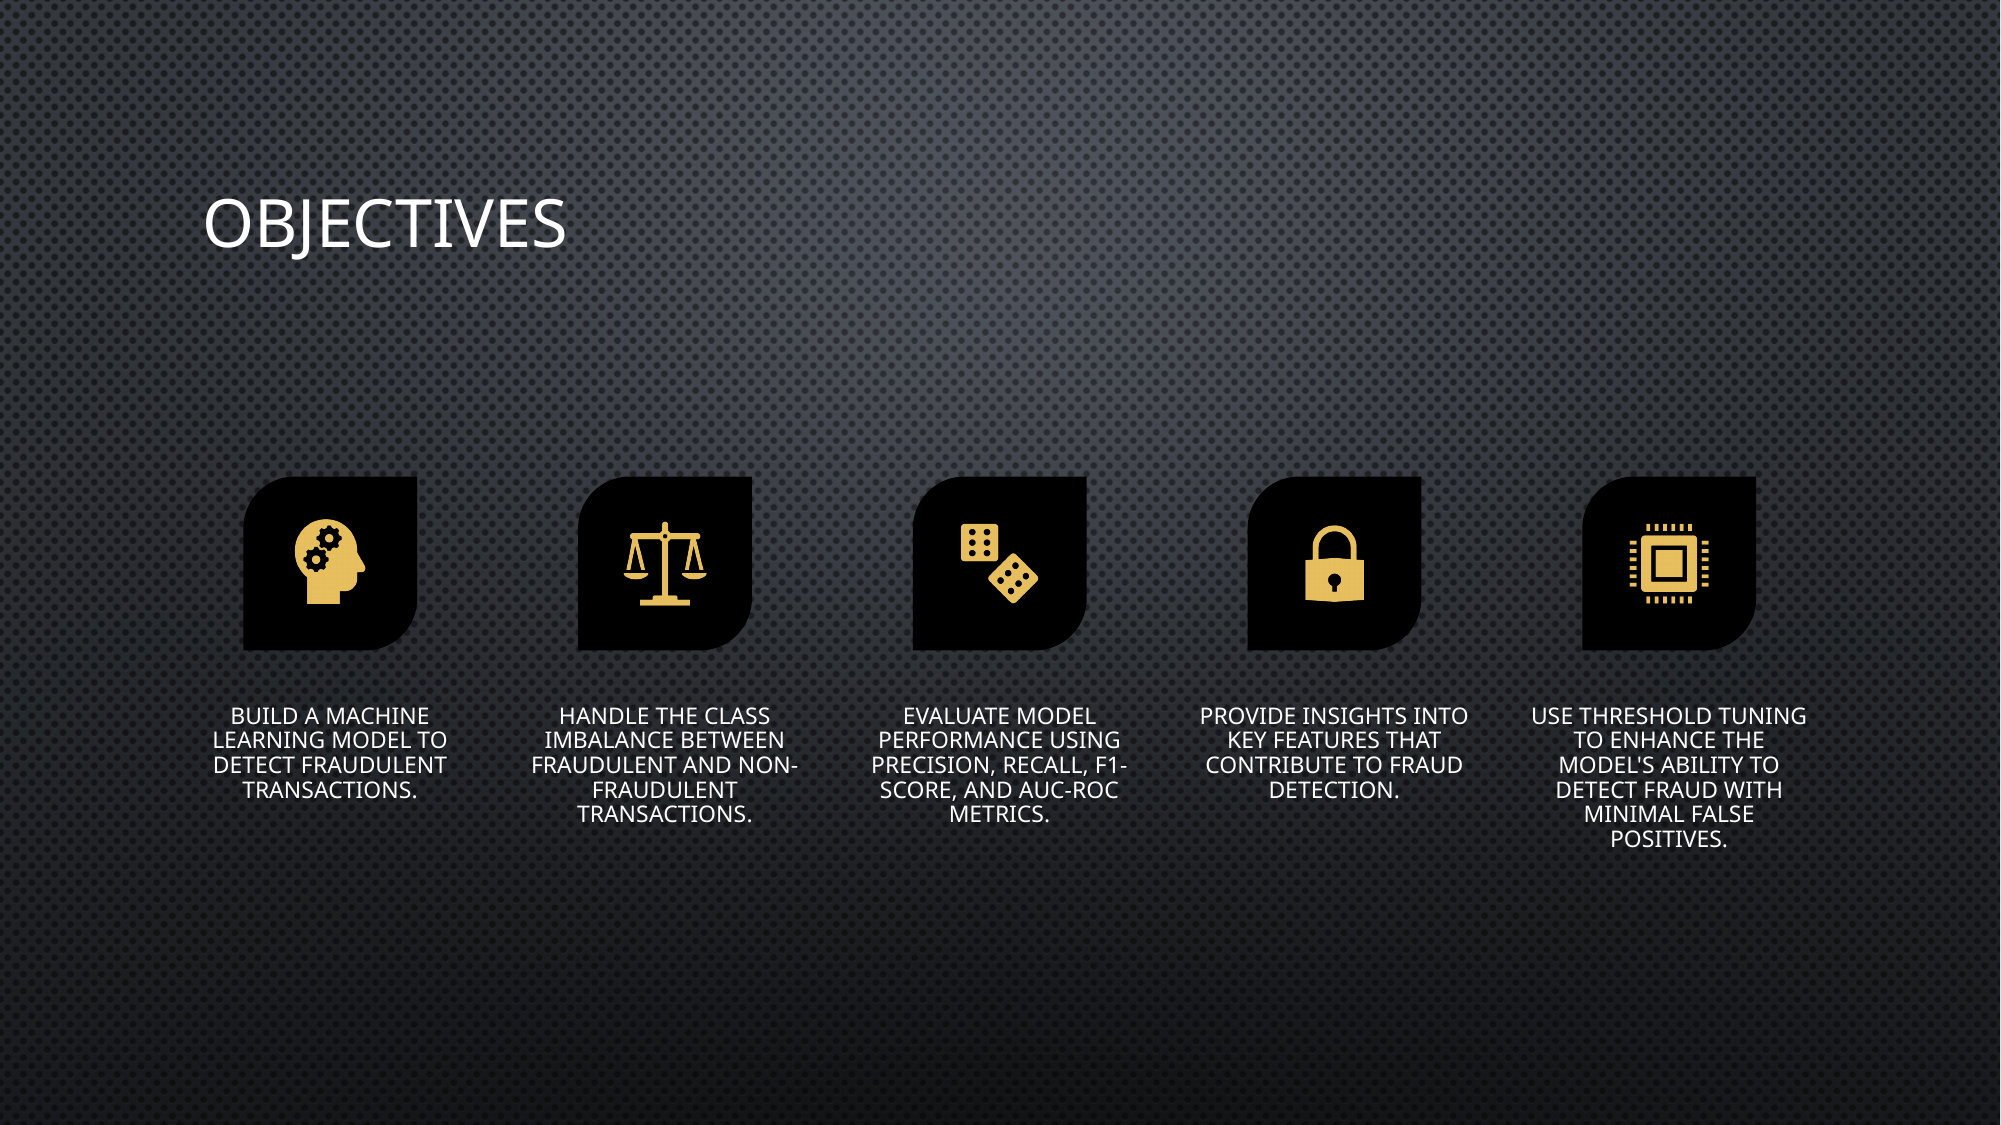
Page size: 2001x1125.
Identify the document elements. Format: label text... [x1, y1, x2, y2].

title Objectives [187, 99, 1813, 341]
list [186, 374, 1813, 931]
